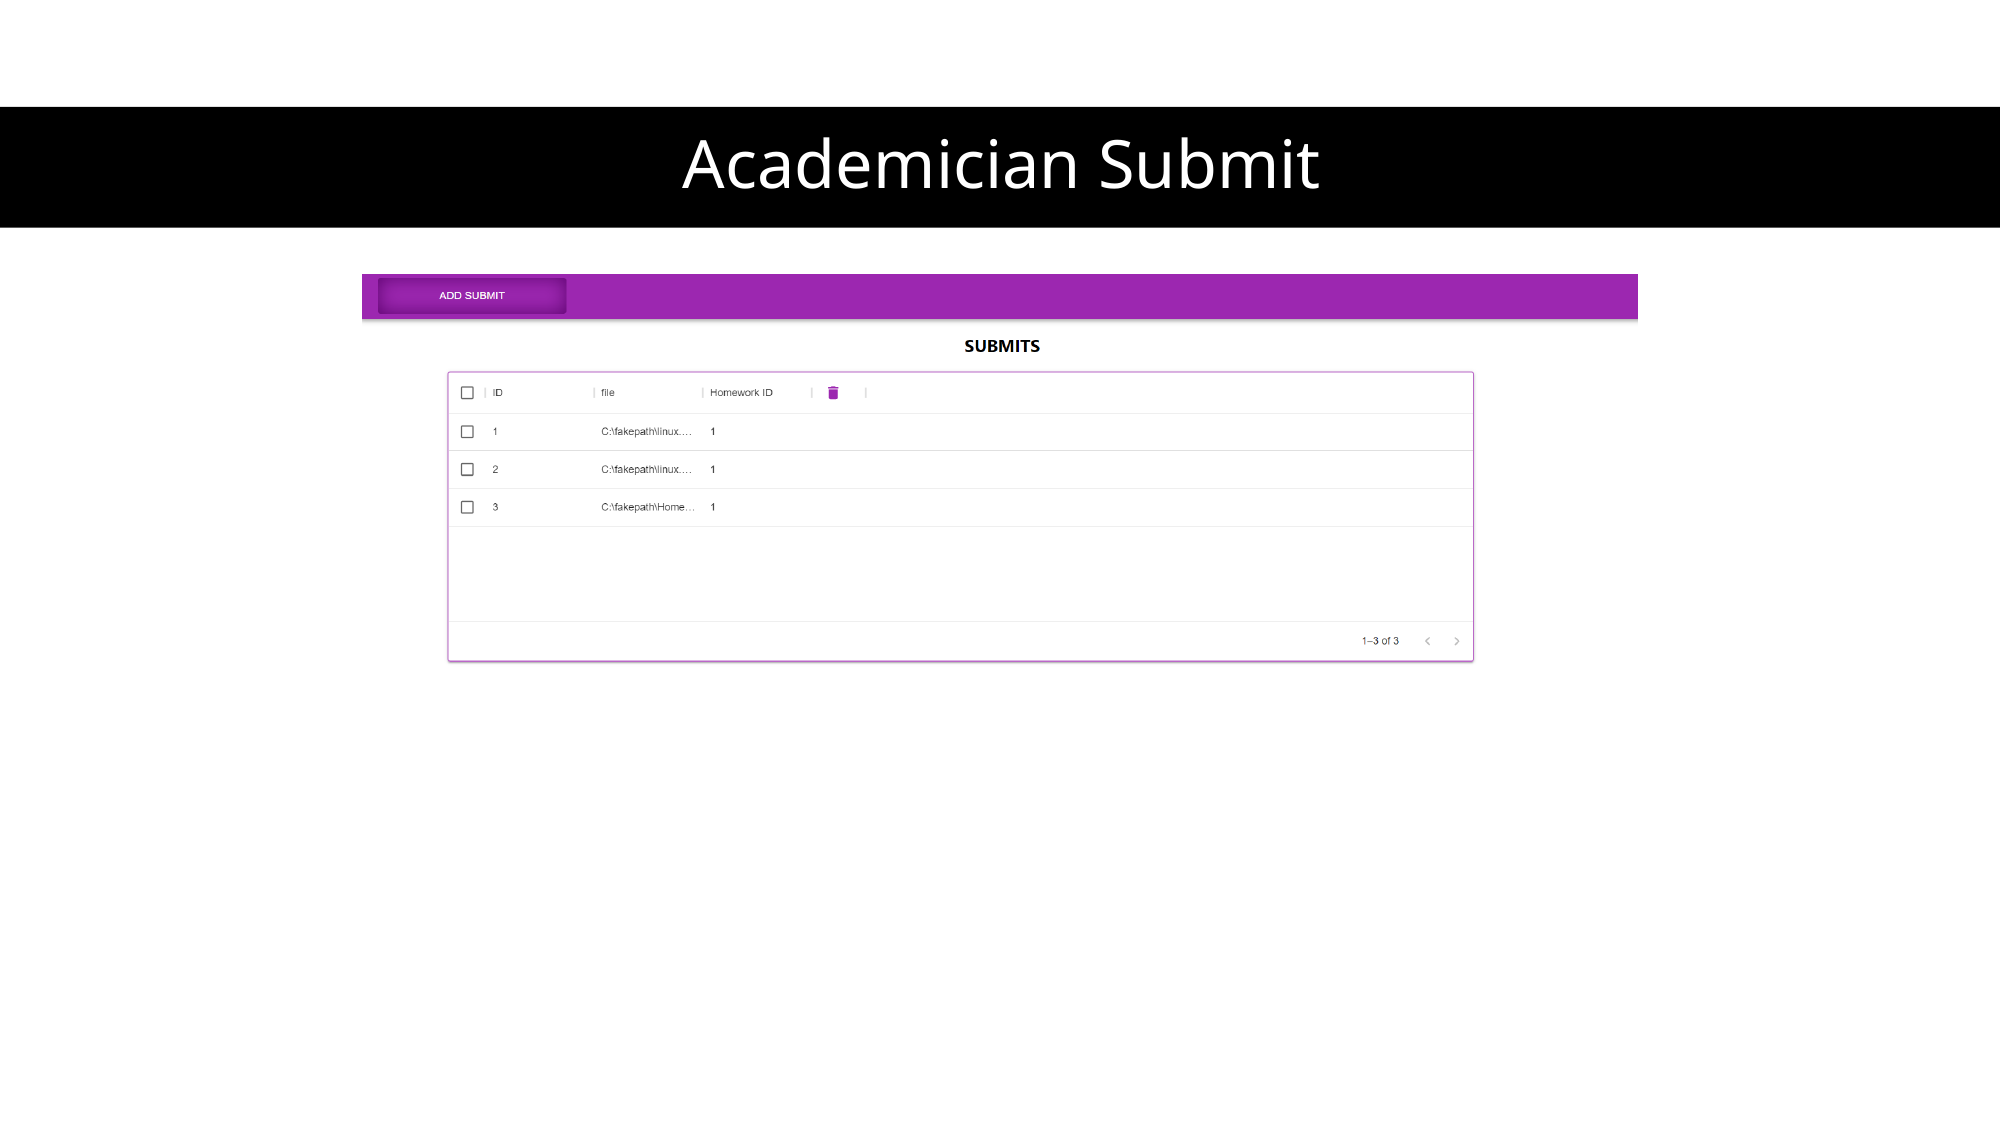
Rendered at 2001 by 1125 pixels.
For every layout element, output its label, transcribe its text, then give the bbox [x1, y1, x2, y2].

text_box [0, 106, 2000, 229]
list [361, 274, 1638, 996]
title Academician Submit [91, 105, 1931, 228]
